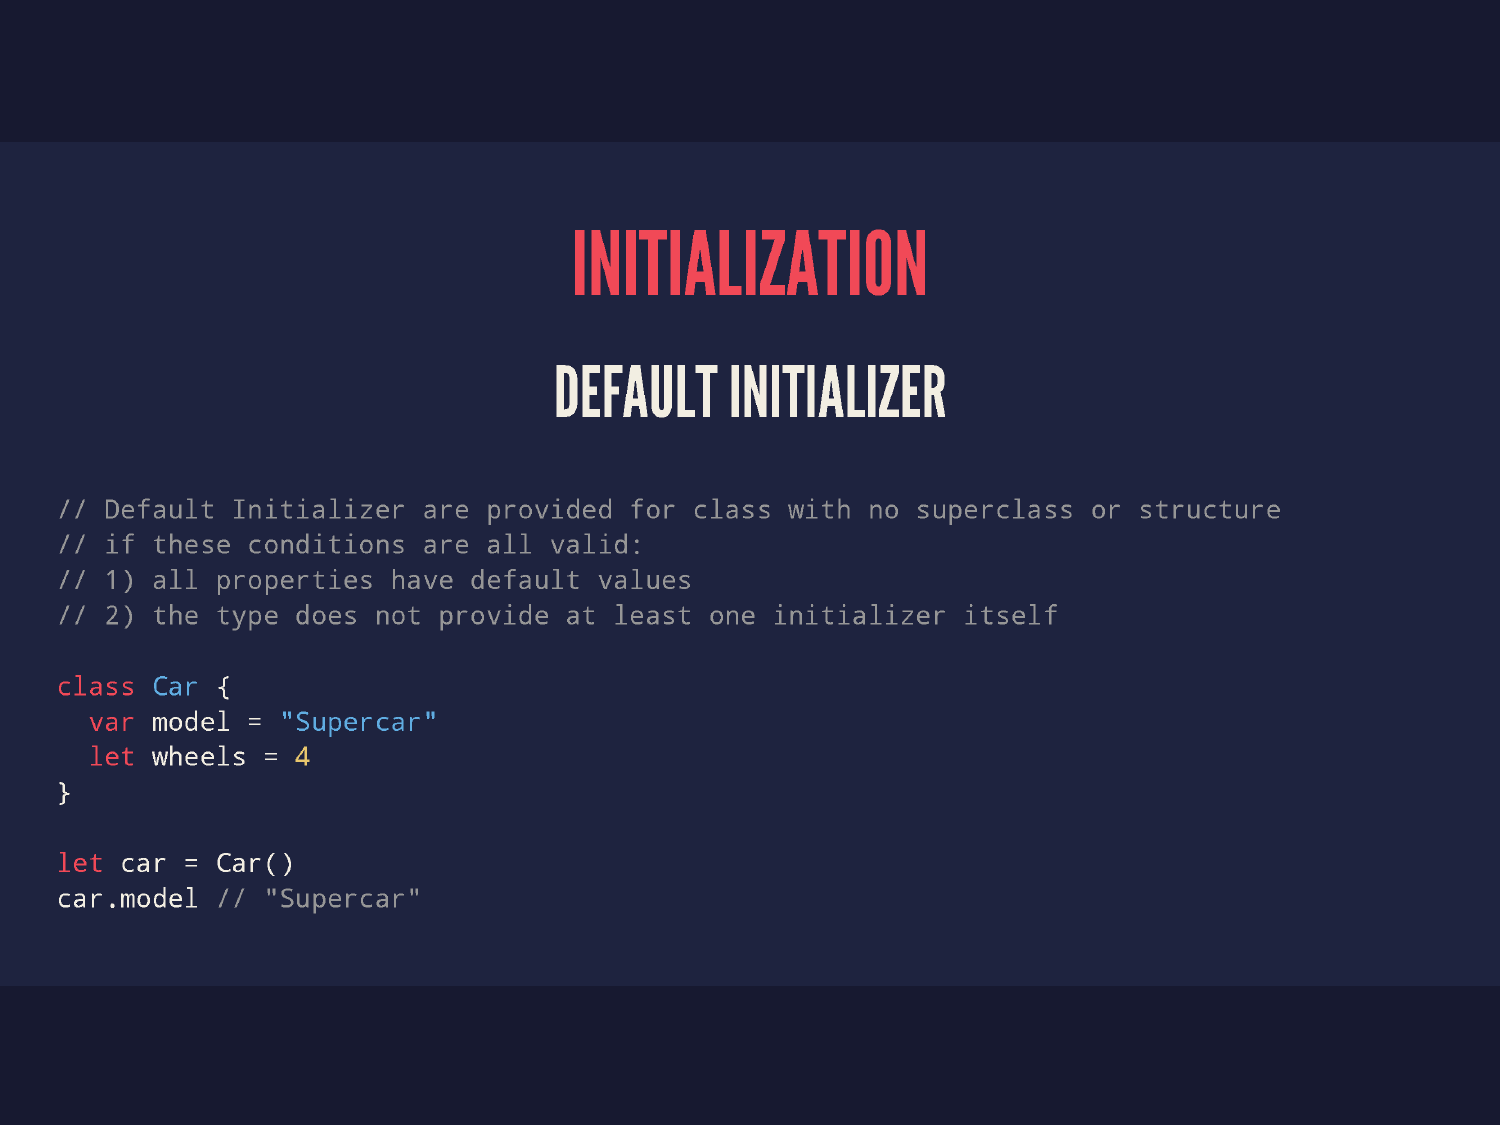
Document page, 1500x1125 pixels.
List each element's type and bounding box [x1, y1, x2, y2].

picture [0, 141, 1500, 987]
